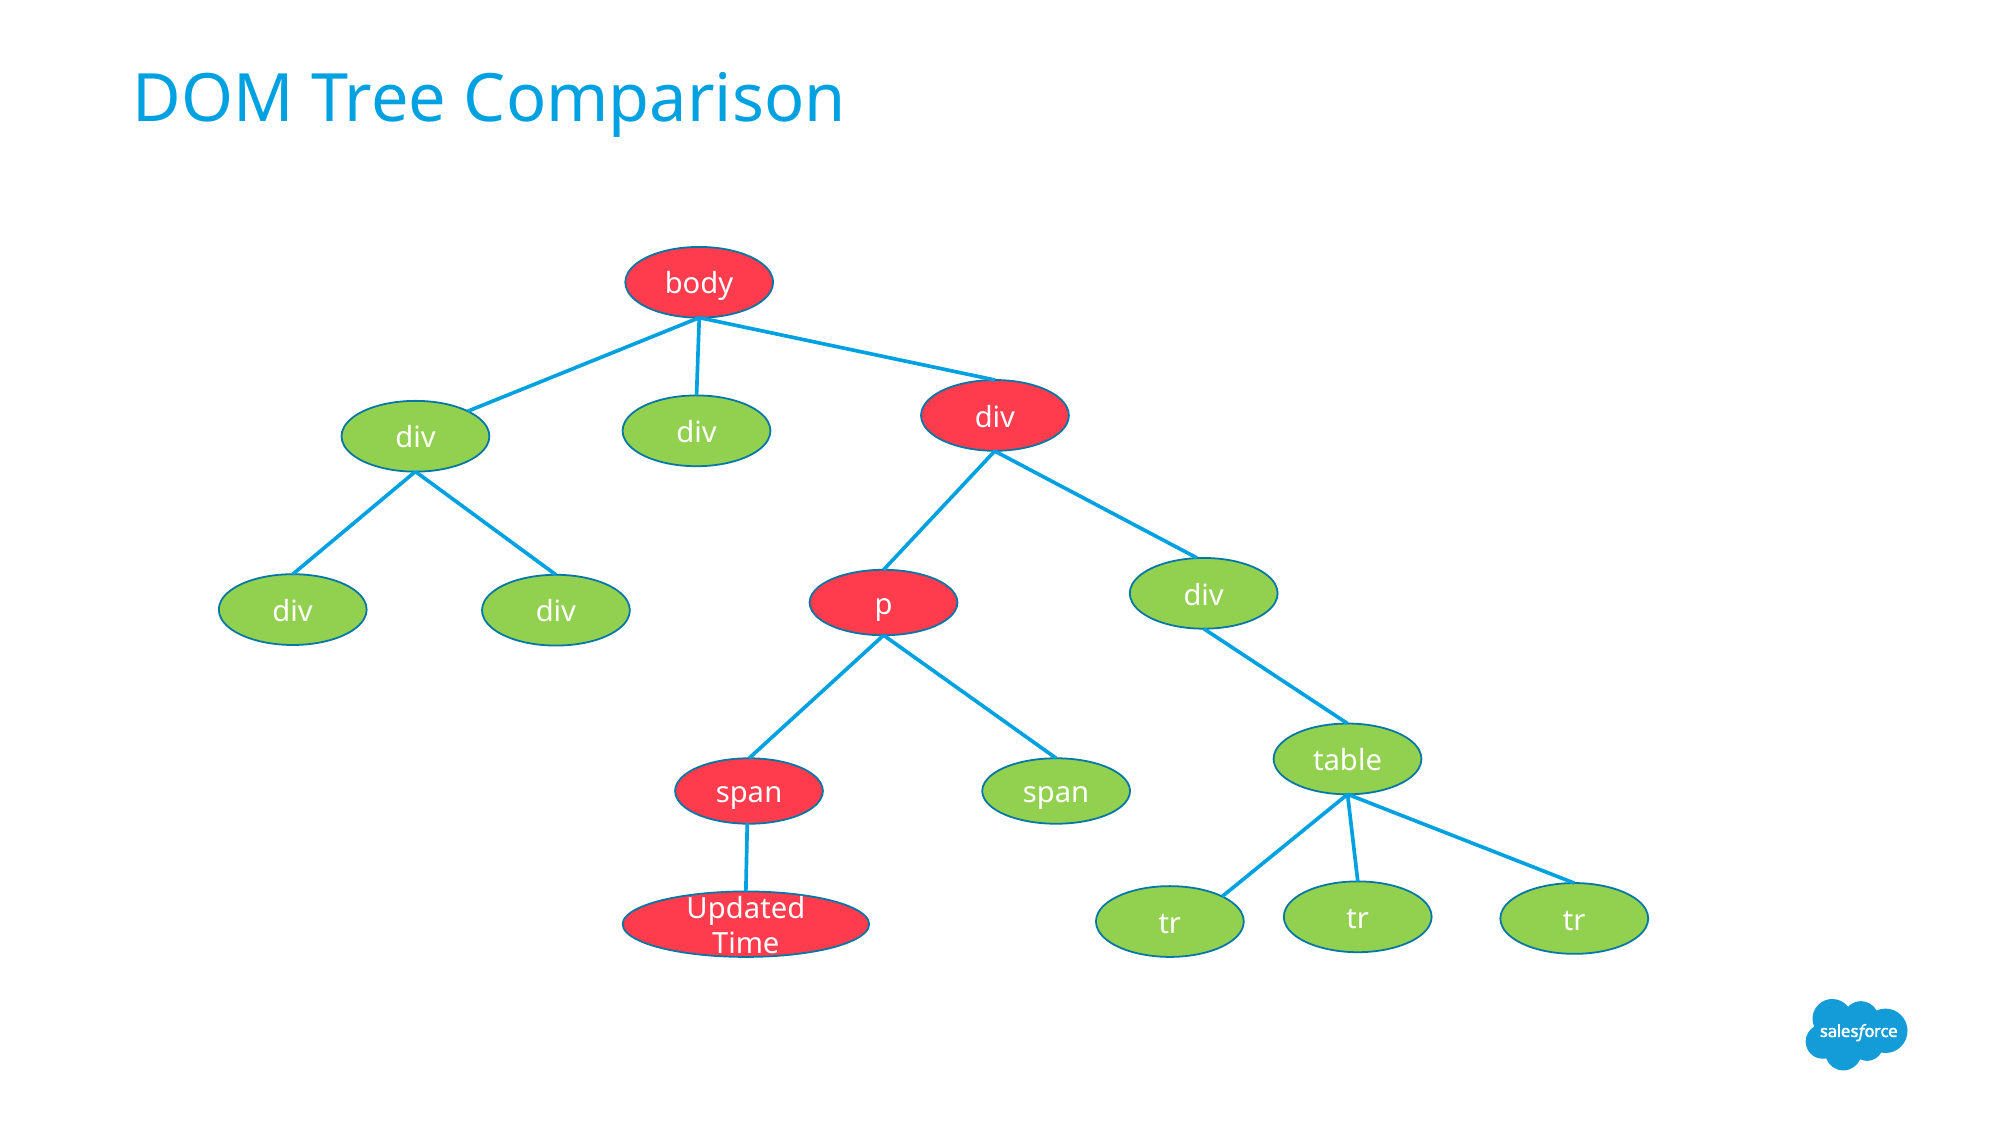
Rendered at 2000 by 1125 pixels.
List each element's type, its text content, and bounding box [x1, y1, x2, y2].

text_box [218, 246, 1649, 958]
title DOM Tree Comparison [132, 0, 1858, 137]
